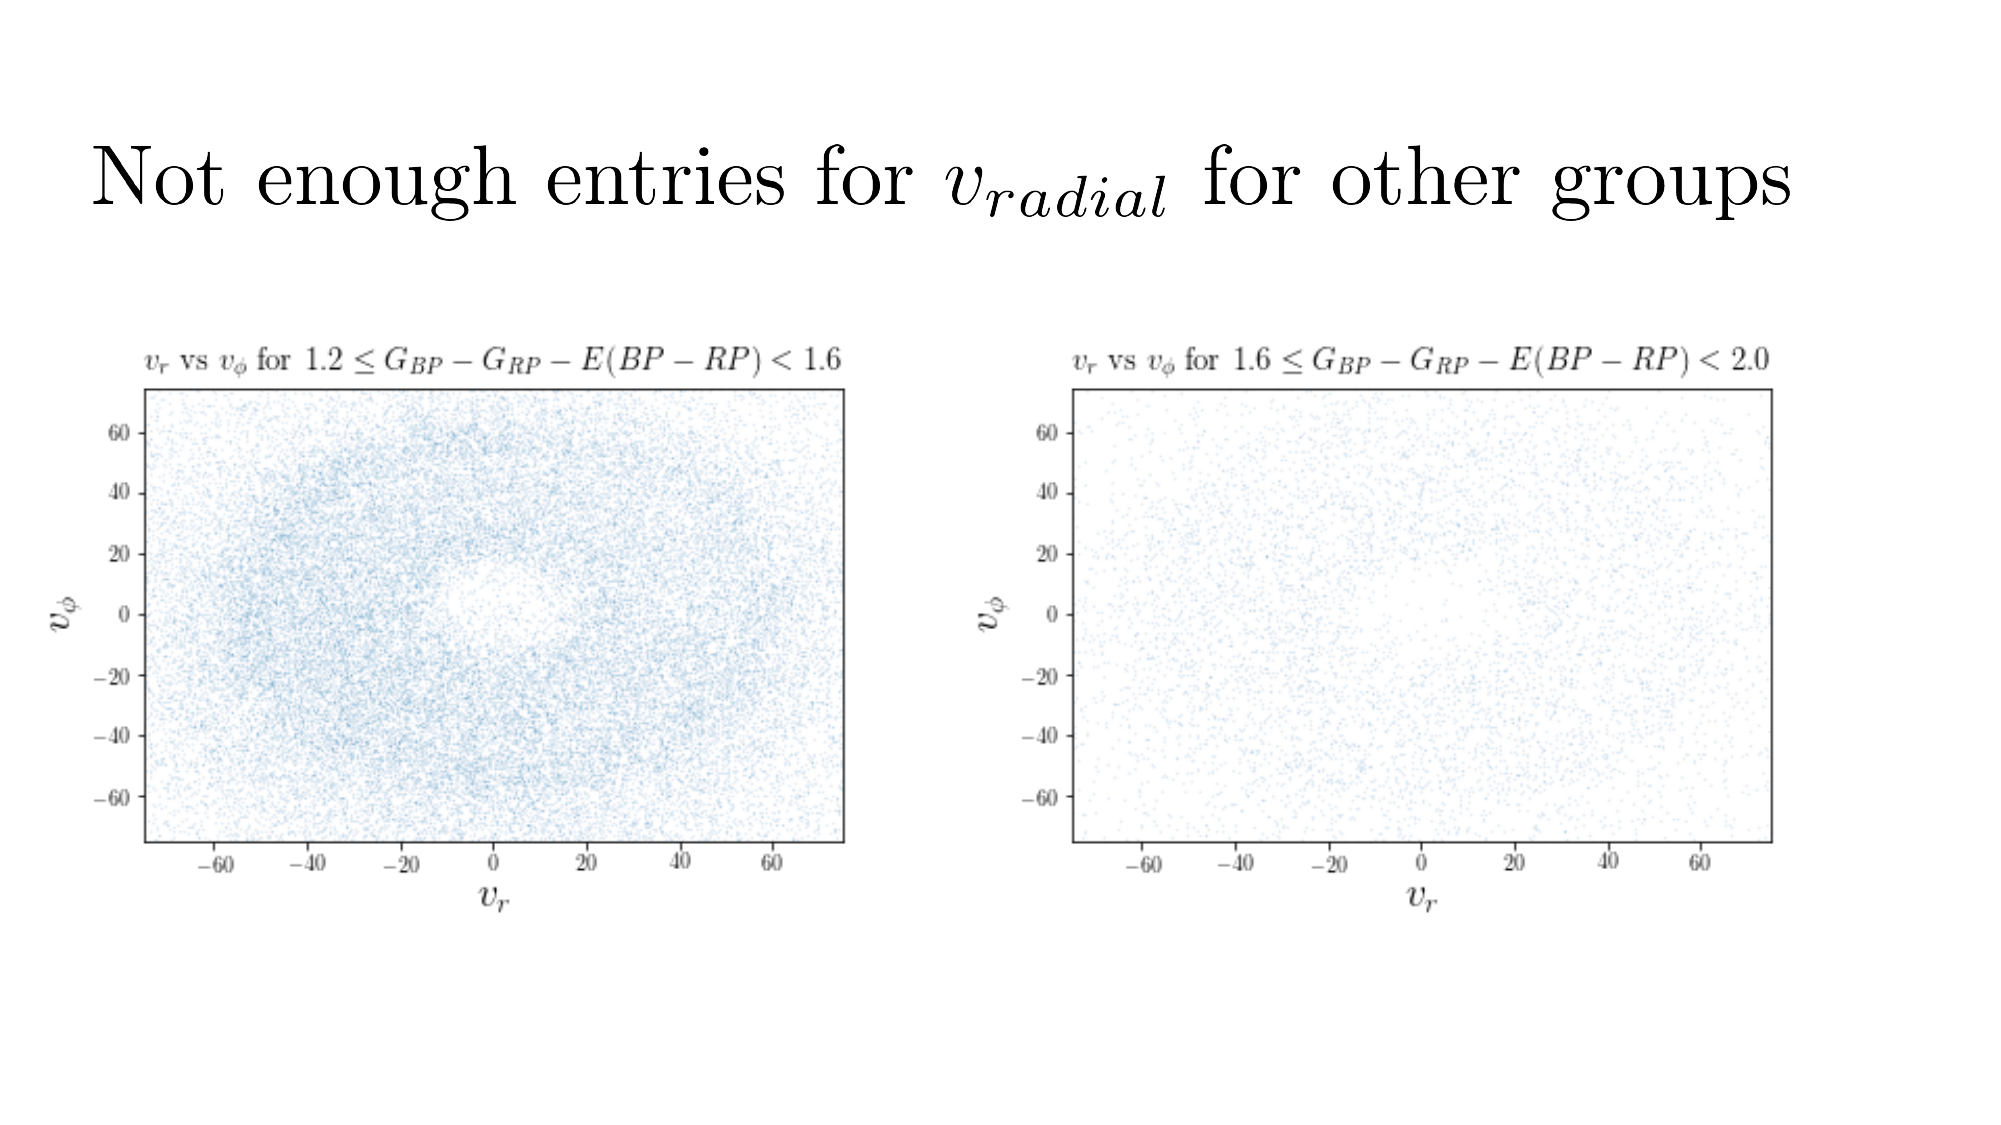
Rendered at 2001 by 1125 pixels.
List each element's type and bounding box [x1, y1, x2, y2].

picture [959, 316, 1861, 917]
list [32, 316, 933, 917]
picture [93, 144, 1790, 221]
